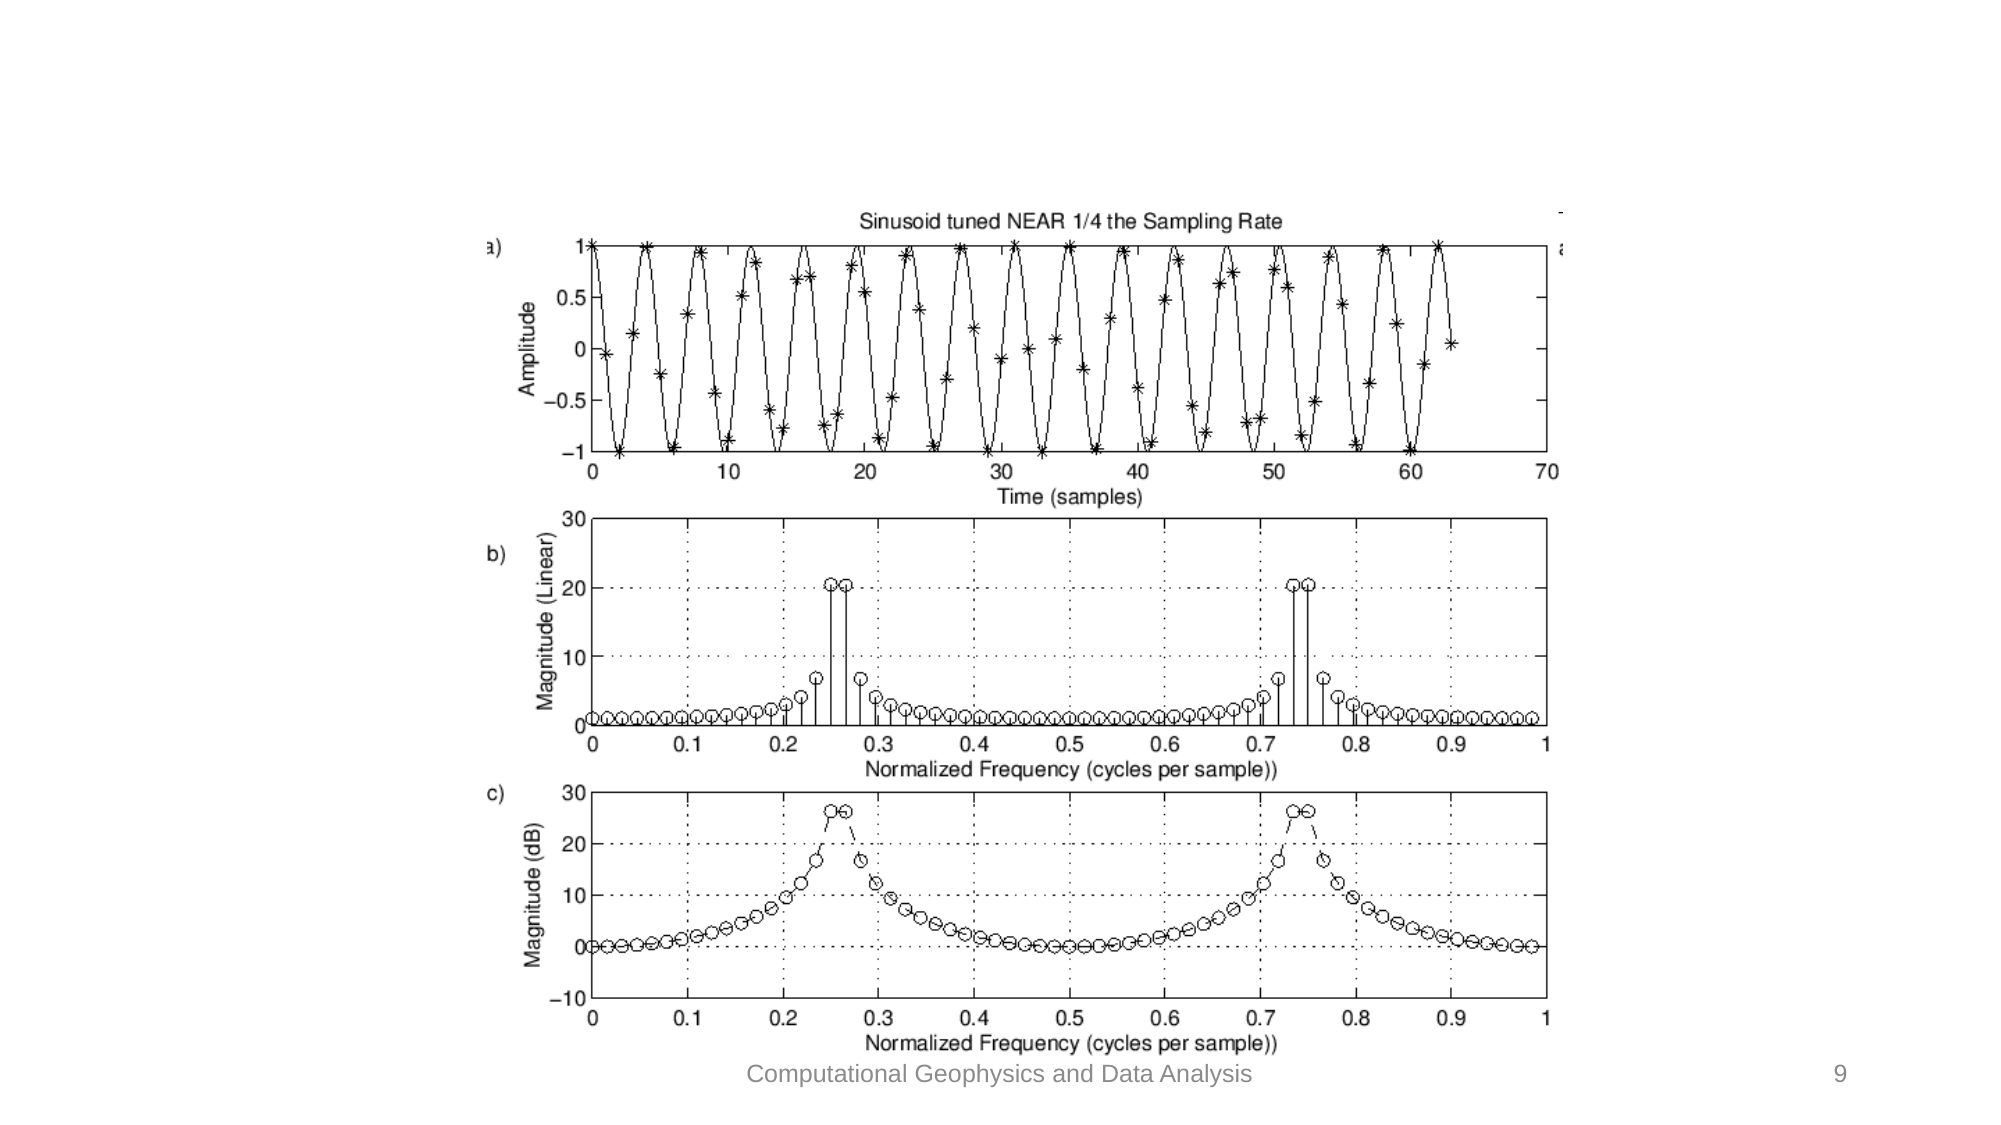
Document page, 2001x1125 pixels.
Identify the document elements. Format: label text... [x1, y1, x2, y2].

footer Computational Geophysics and Data Analysis [662, 1056, 1338, 1103]
slide_number 9 [1412, 1042, 1863, 1103]
picture [487, 212, 1563, 1056]
